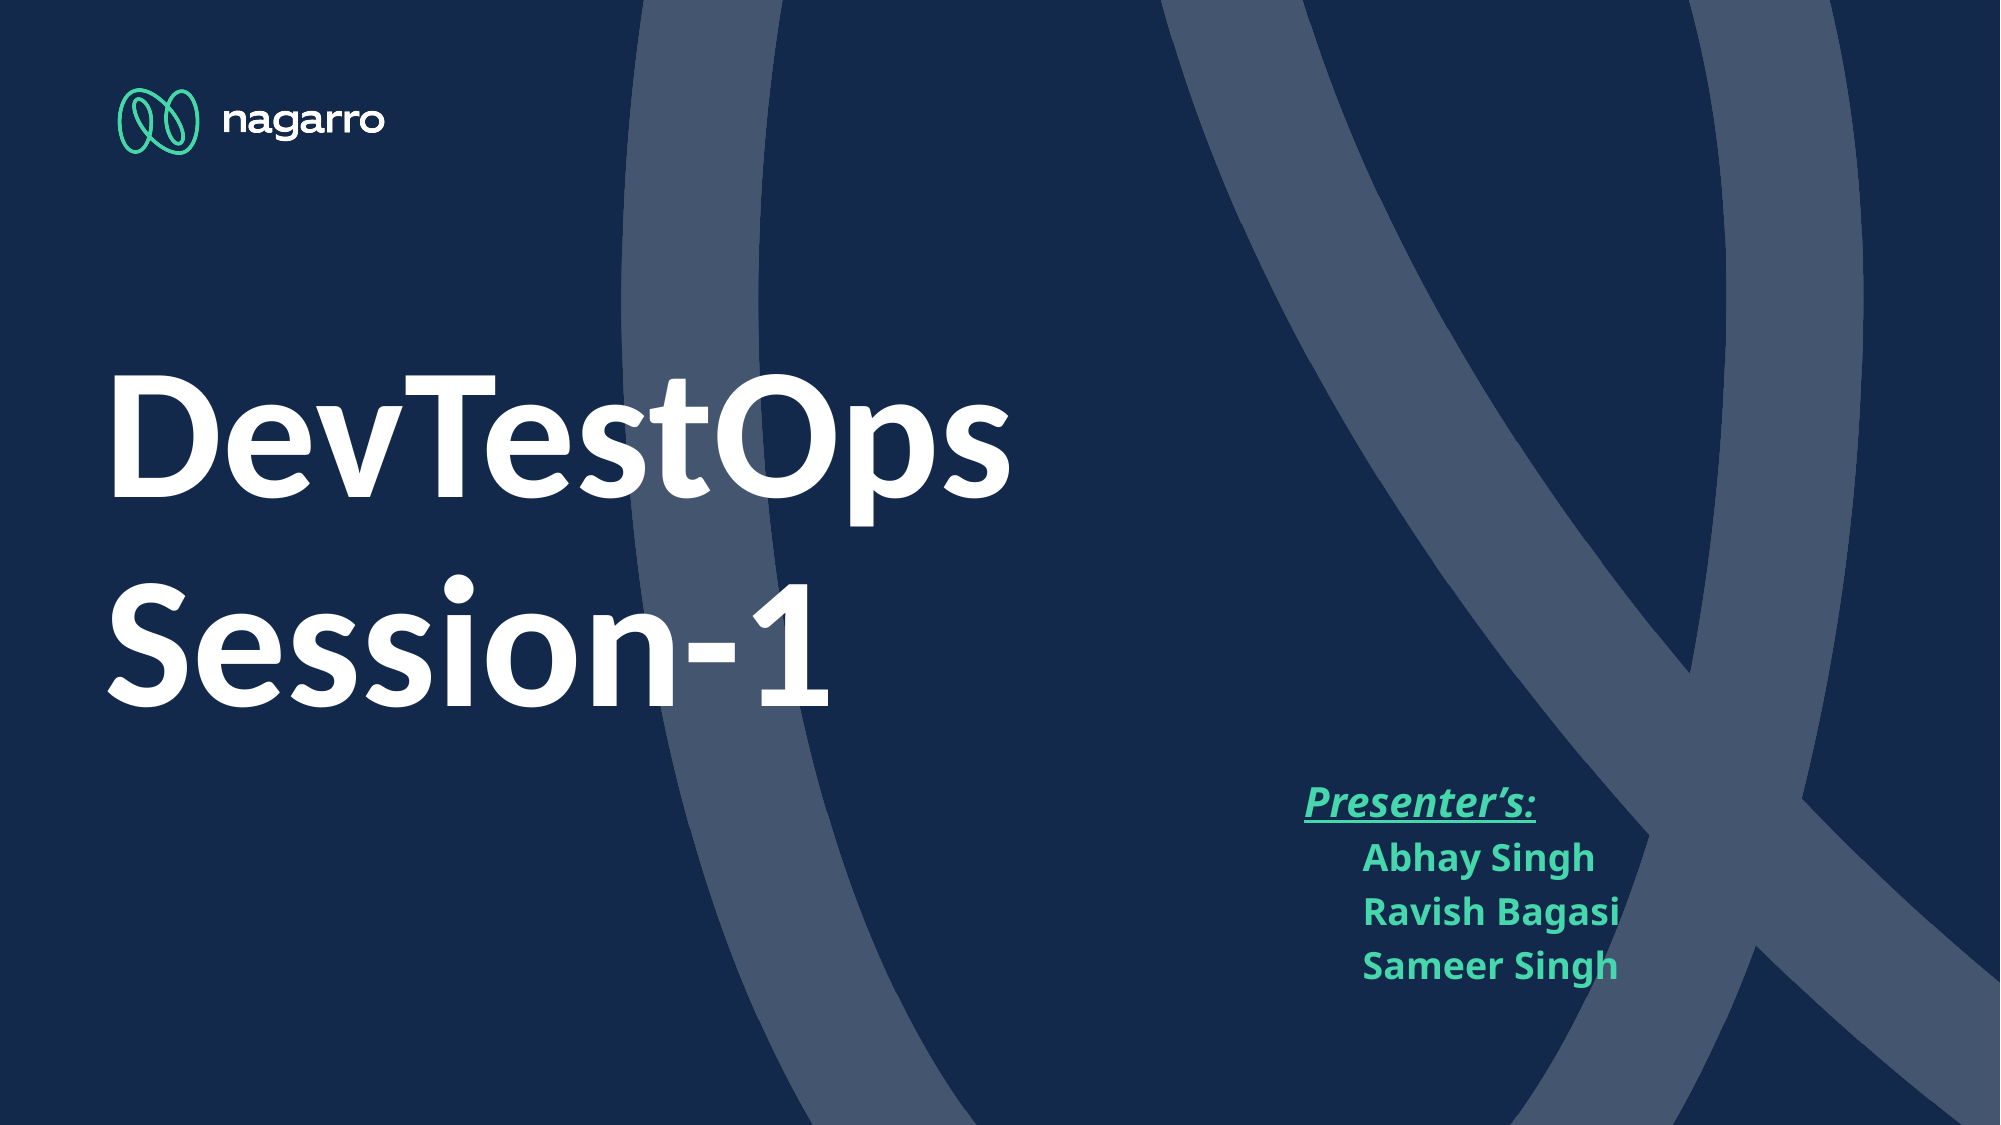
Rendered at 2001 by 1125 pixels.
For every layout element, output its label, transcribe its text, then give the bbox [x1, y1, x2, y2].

title DevTestOps Session-1 [104, 316, 1565, 755]
picture [88, 0, 414, 244]
picture [621, 0, 2000, 1125]
text_box Presenter’s: Abhay Singh Ravish Bagasi Sameer Singh [1289, 757, 1683, 995]
